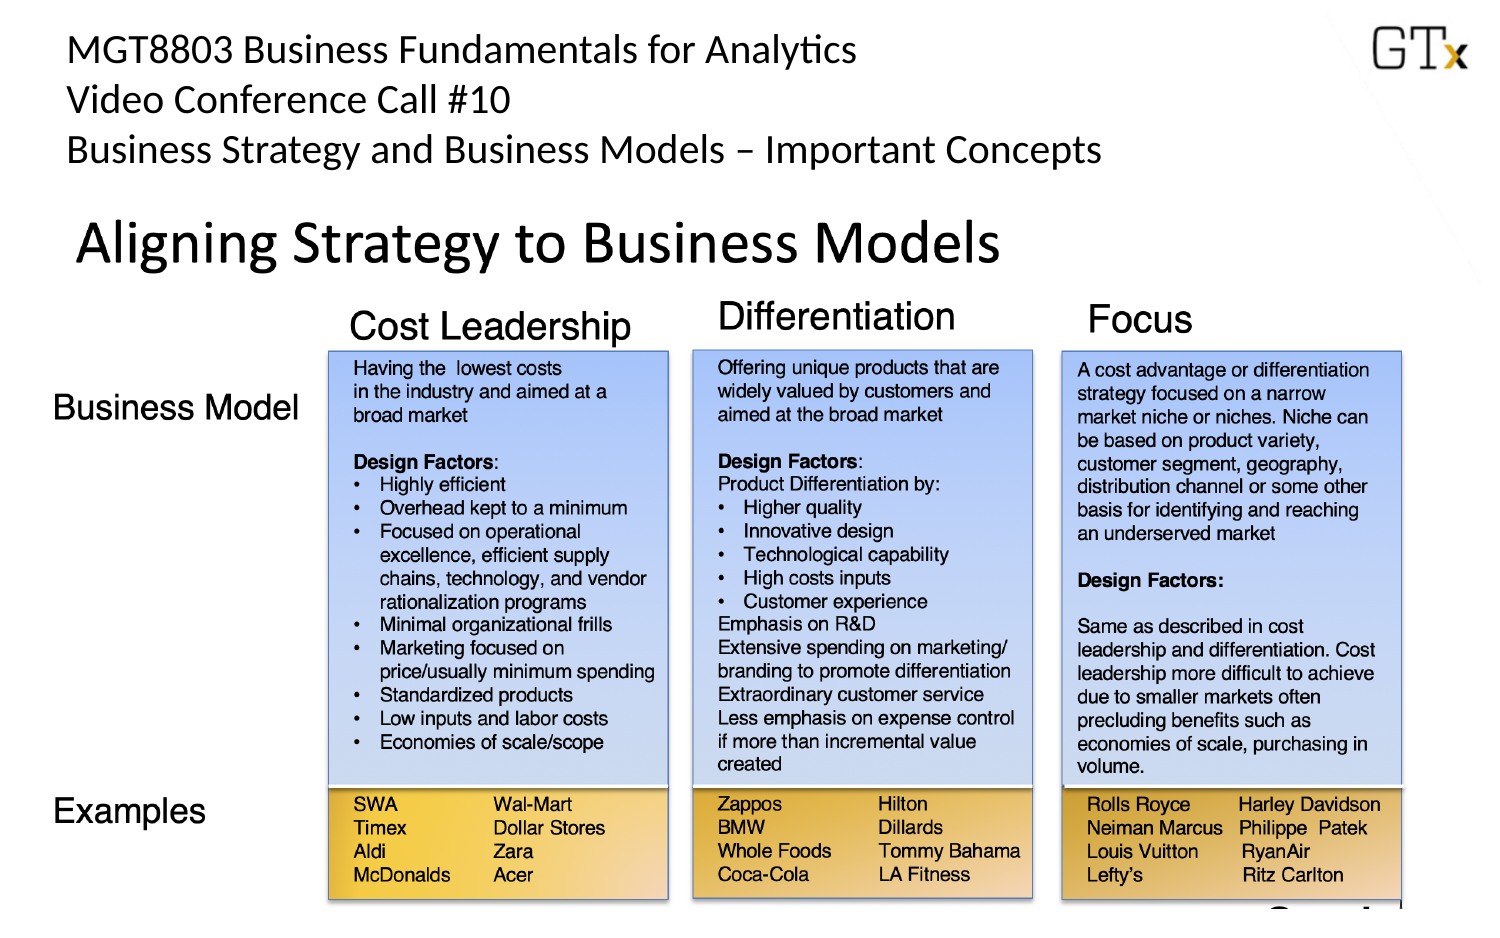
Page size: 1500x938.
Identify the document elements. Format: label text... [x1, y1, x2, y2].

text_box MGT8803 Business Fundamentals for Analytics Video Conference Call #10 Business Strategy and Business Models – Important Concepts [51, 14, 1262, 180]
picture [0, 0, 1500, 909]
